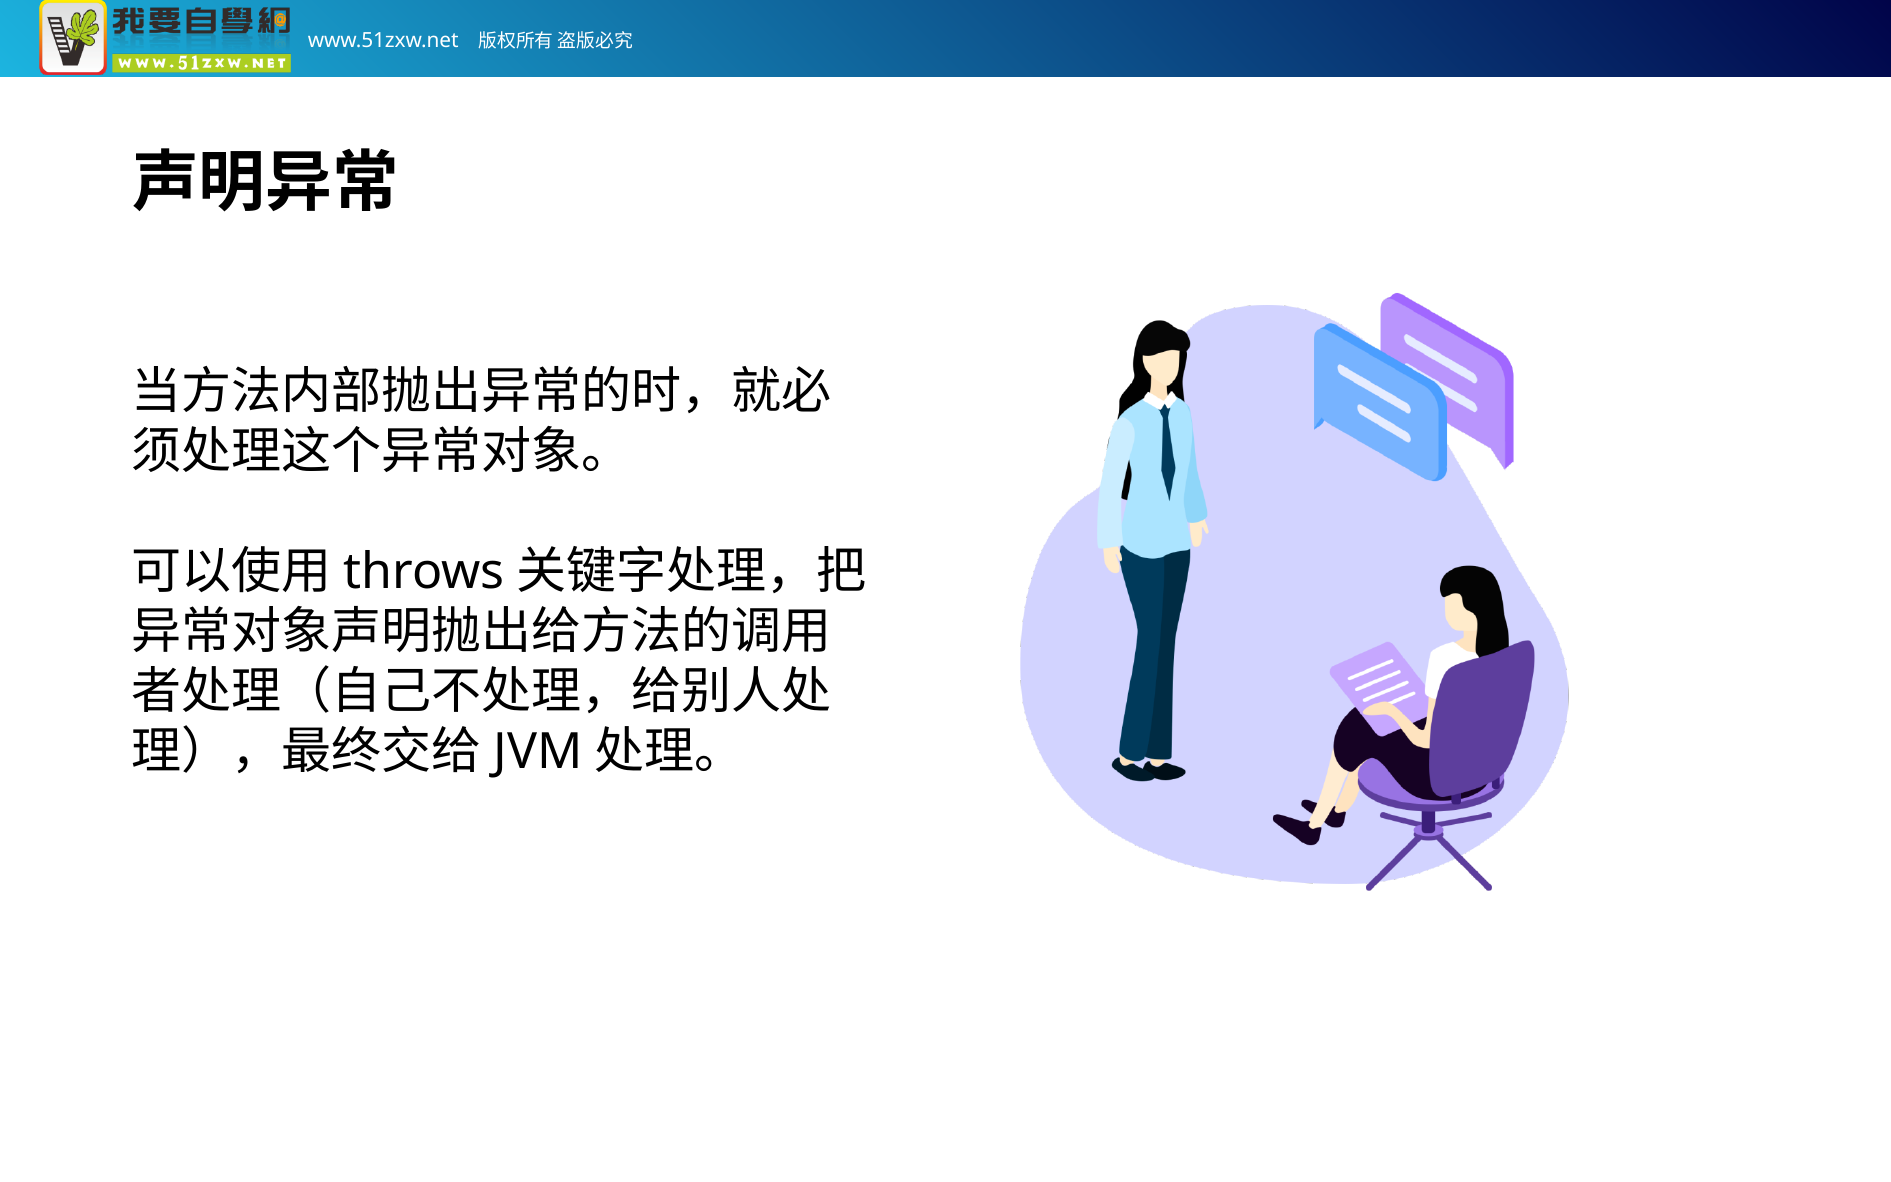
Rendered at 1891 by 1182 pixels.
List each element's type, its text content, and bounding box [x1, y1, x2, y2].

picture [39, 0, 291, 75]
text_box 当方法内部抛出异常的时，就必须处理这个异常对象。 可以使用throws关键字处理，把异常对象声明抛出给方法的调用者处理（自己不处理，给别人处理），最终交给JVM处理。 [116, 351, 857, 787]
text_box [0, 0, 1891, 78]
picture [857, 181, 1721, 1045]
text_box 声明异常 [117, 131, 415, 226]
text_box www.51zxw.net 版权所有 盗版必究 [291, 11, 858, 59]
